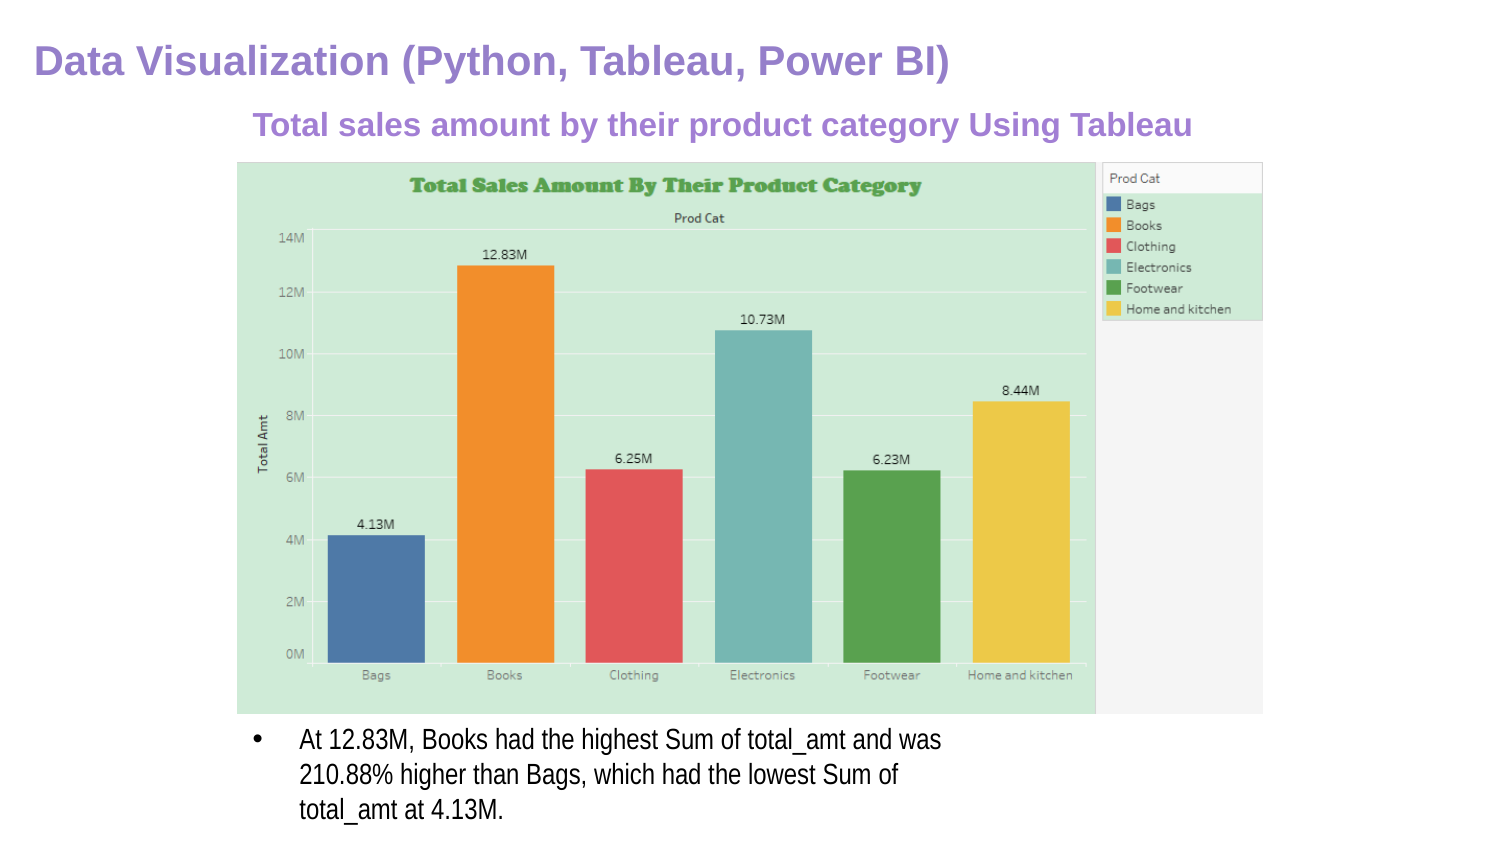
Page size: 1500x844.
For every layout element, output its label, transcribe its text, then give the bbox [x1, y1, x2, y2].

text_box Data Visualization (Python, Tableau, Power BI) [18, 26, 1045, 92]
text_box ﻿At 12.83M, Books had the highest Sum of total_amt and was 210.88% higher than Bags, which had the lowest Sum of total_amt at 4.13M. [237, 722, 988, 833]
text_box Total sales amount by their product category Using Tableau [237, 95, 1242, 151]
picture [237, 162, 1263, 714]
